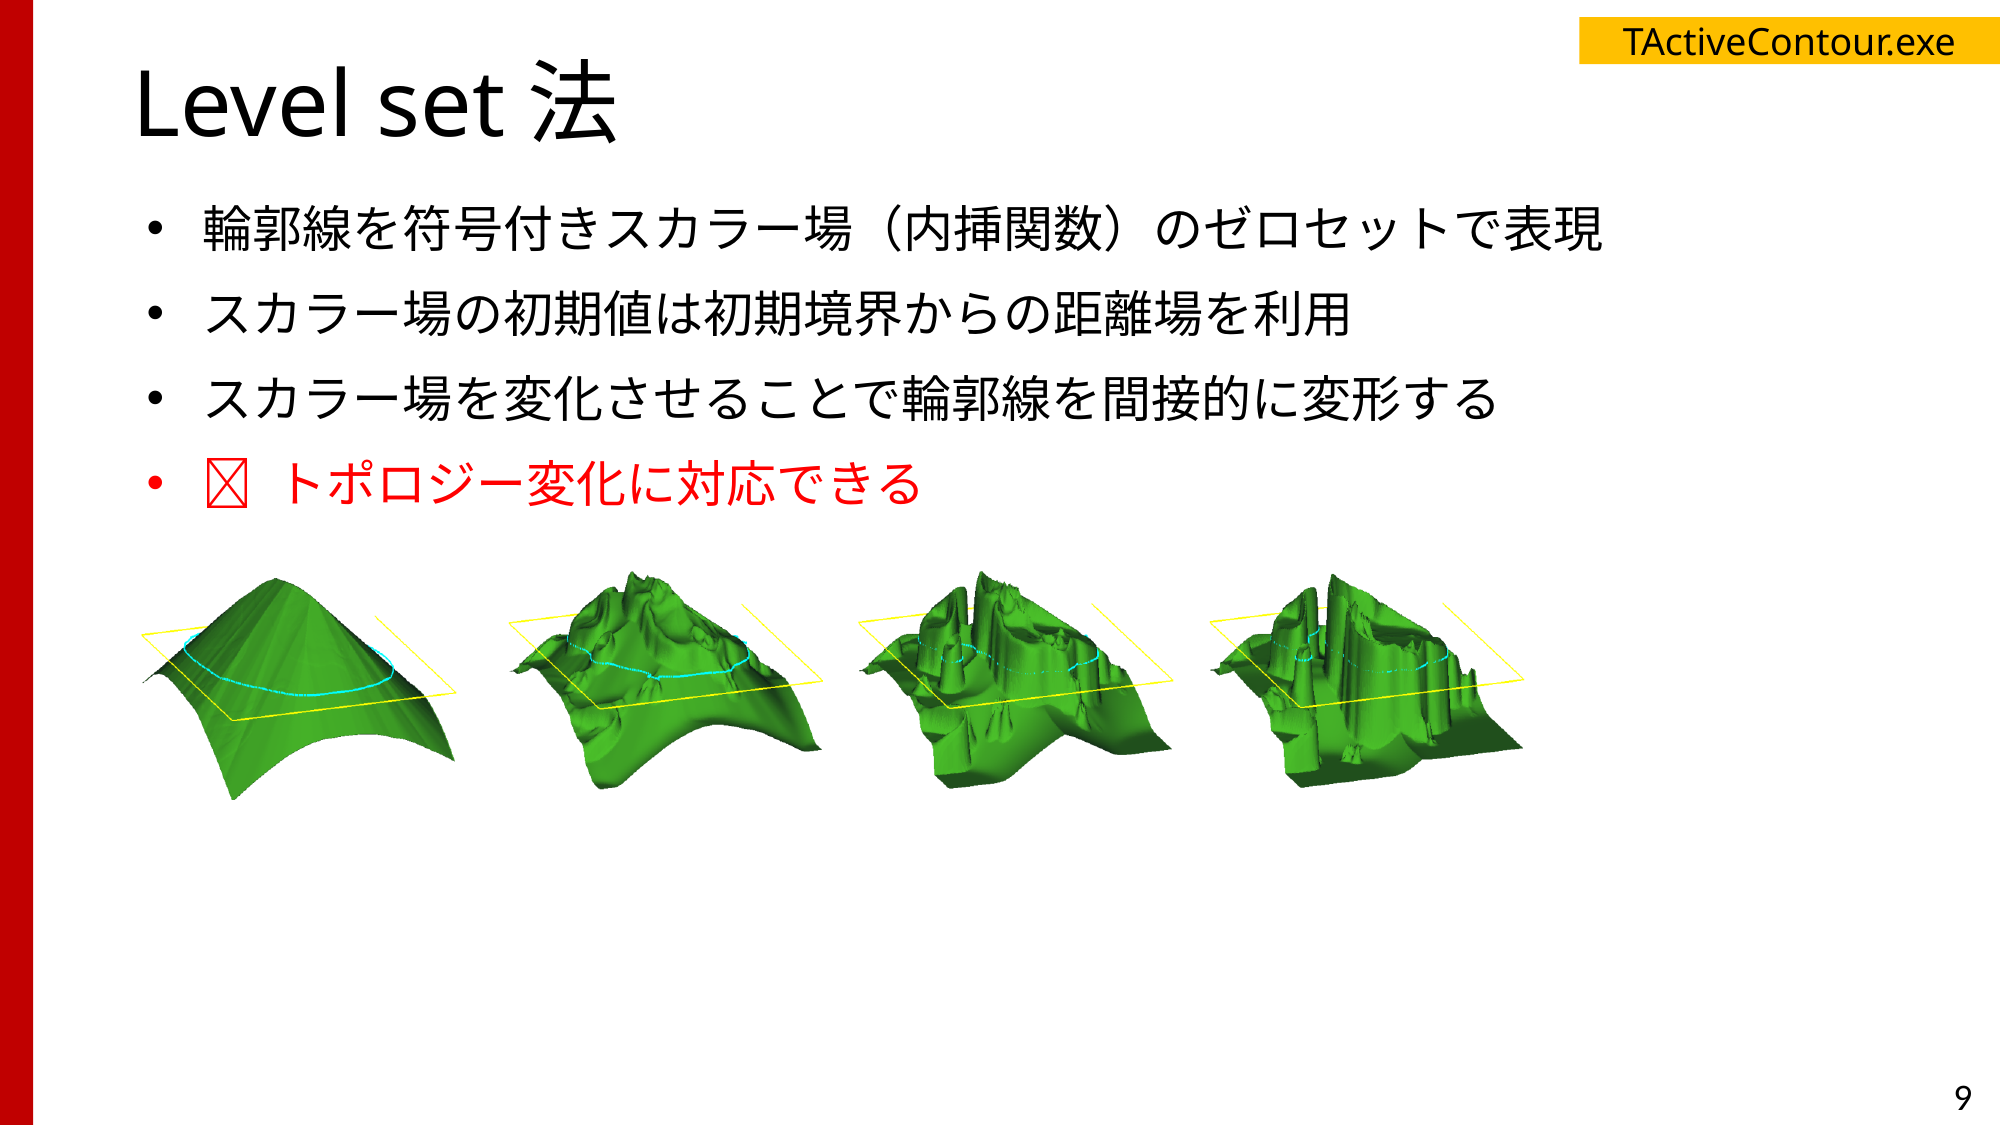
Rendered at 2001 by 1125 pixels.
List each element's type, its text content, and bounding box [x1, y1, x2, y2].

text_box 輪郭線を符号付きスカラー場（内挿関数）のゼロセットで表現 スカラー場の初期値は初期境界からの距離場を利用 スカラー場を変化させることで輪郭線を間接的に変形する  トポロジー変化に対応できる [131, 190, 1738, 520]
title Level set法 [117, 46, 1119, 167]
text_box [138, 559, 1529, 800]
text_box TActiveContour.exe [1578, 16, 2000, 65]
slide_number 9 [1537, 1065, 1987, 1125]
